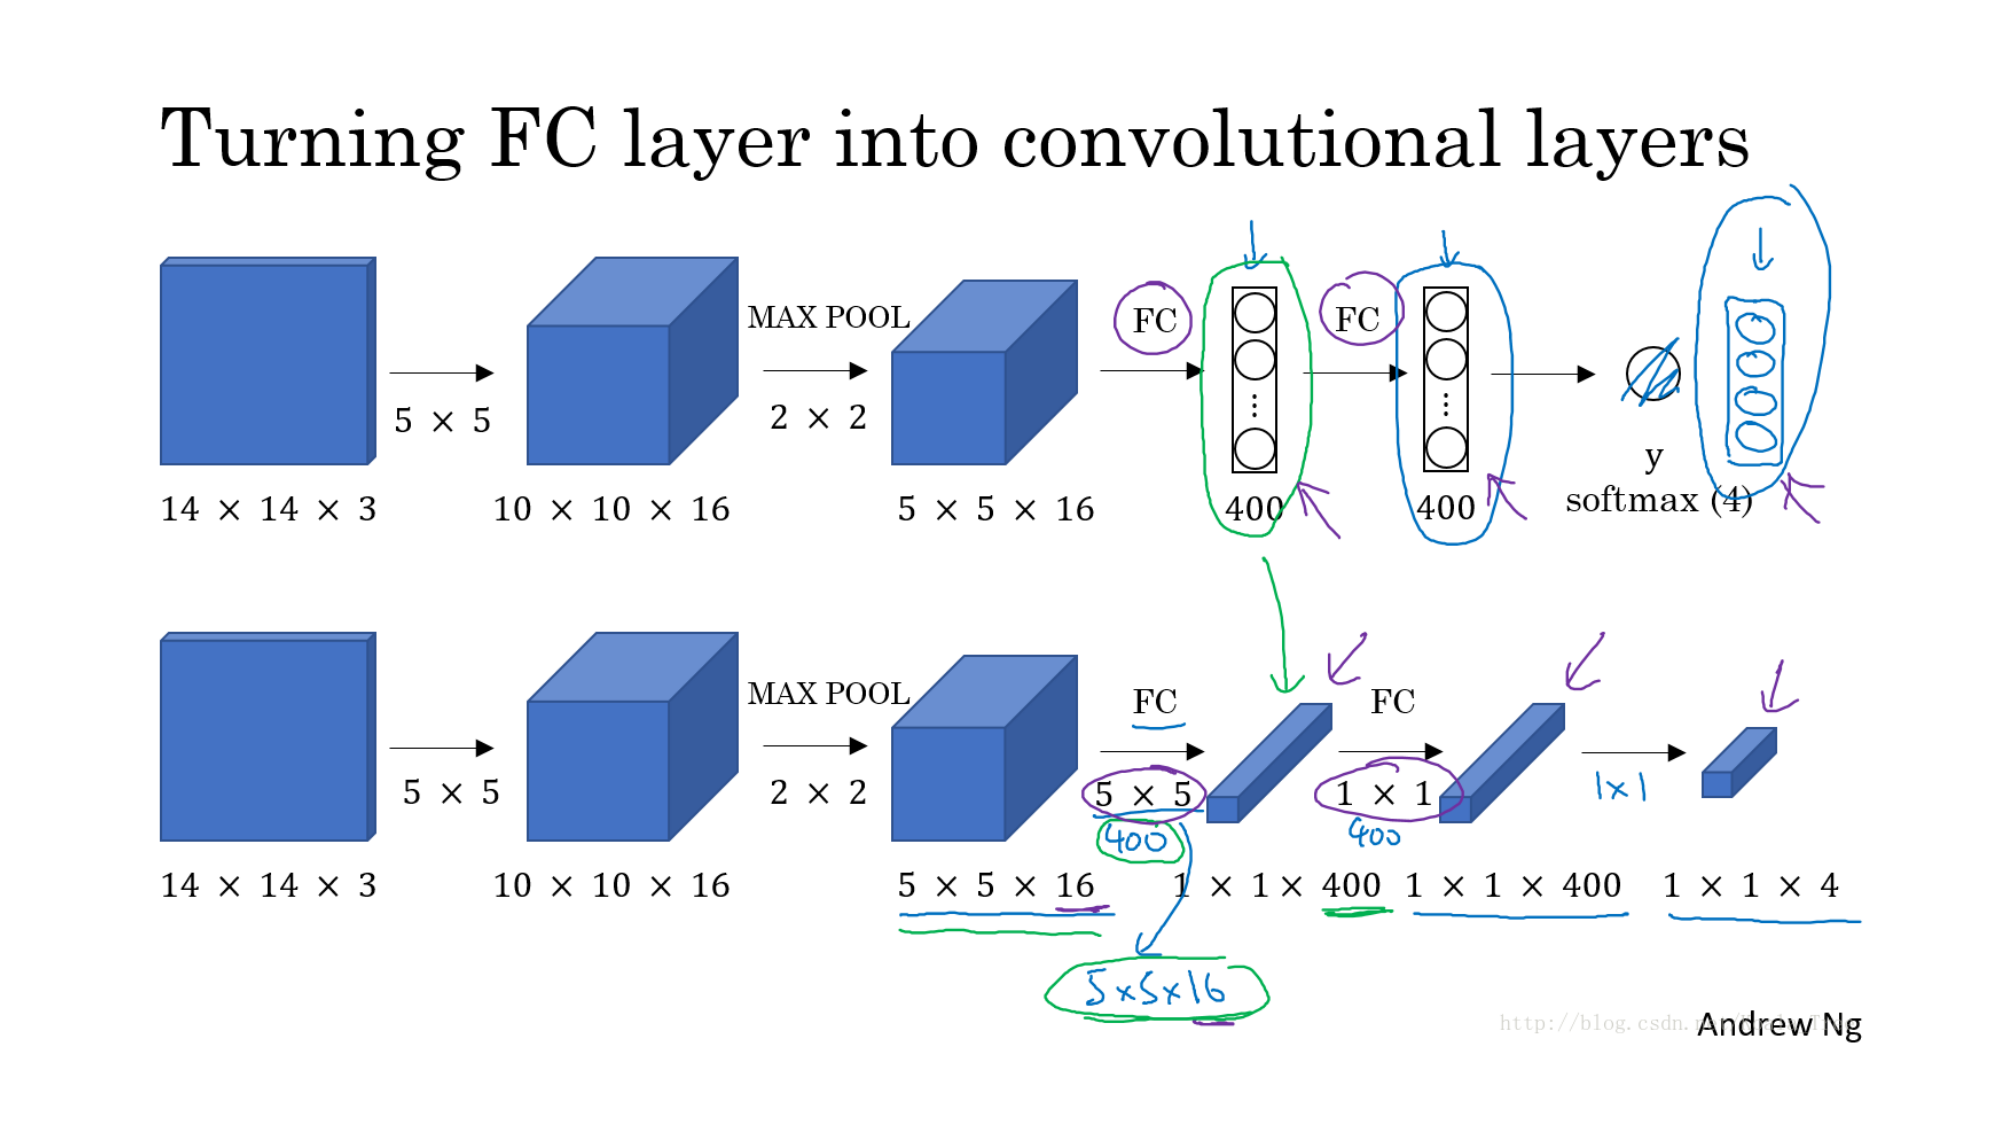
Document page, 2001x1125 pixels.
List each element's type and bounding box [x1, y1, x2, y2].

picture [145, 88, 1869, 1046]
